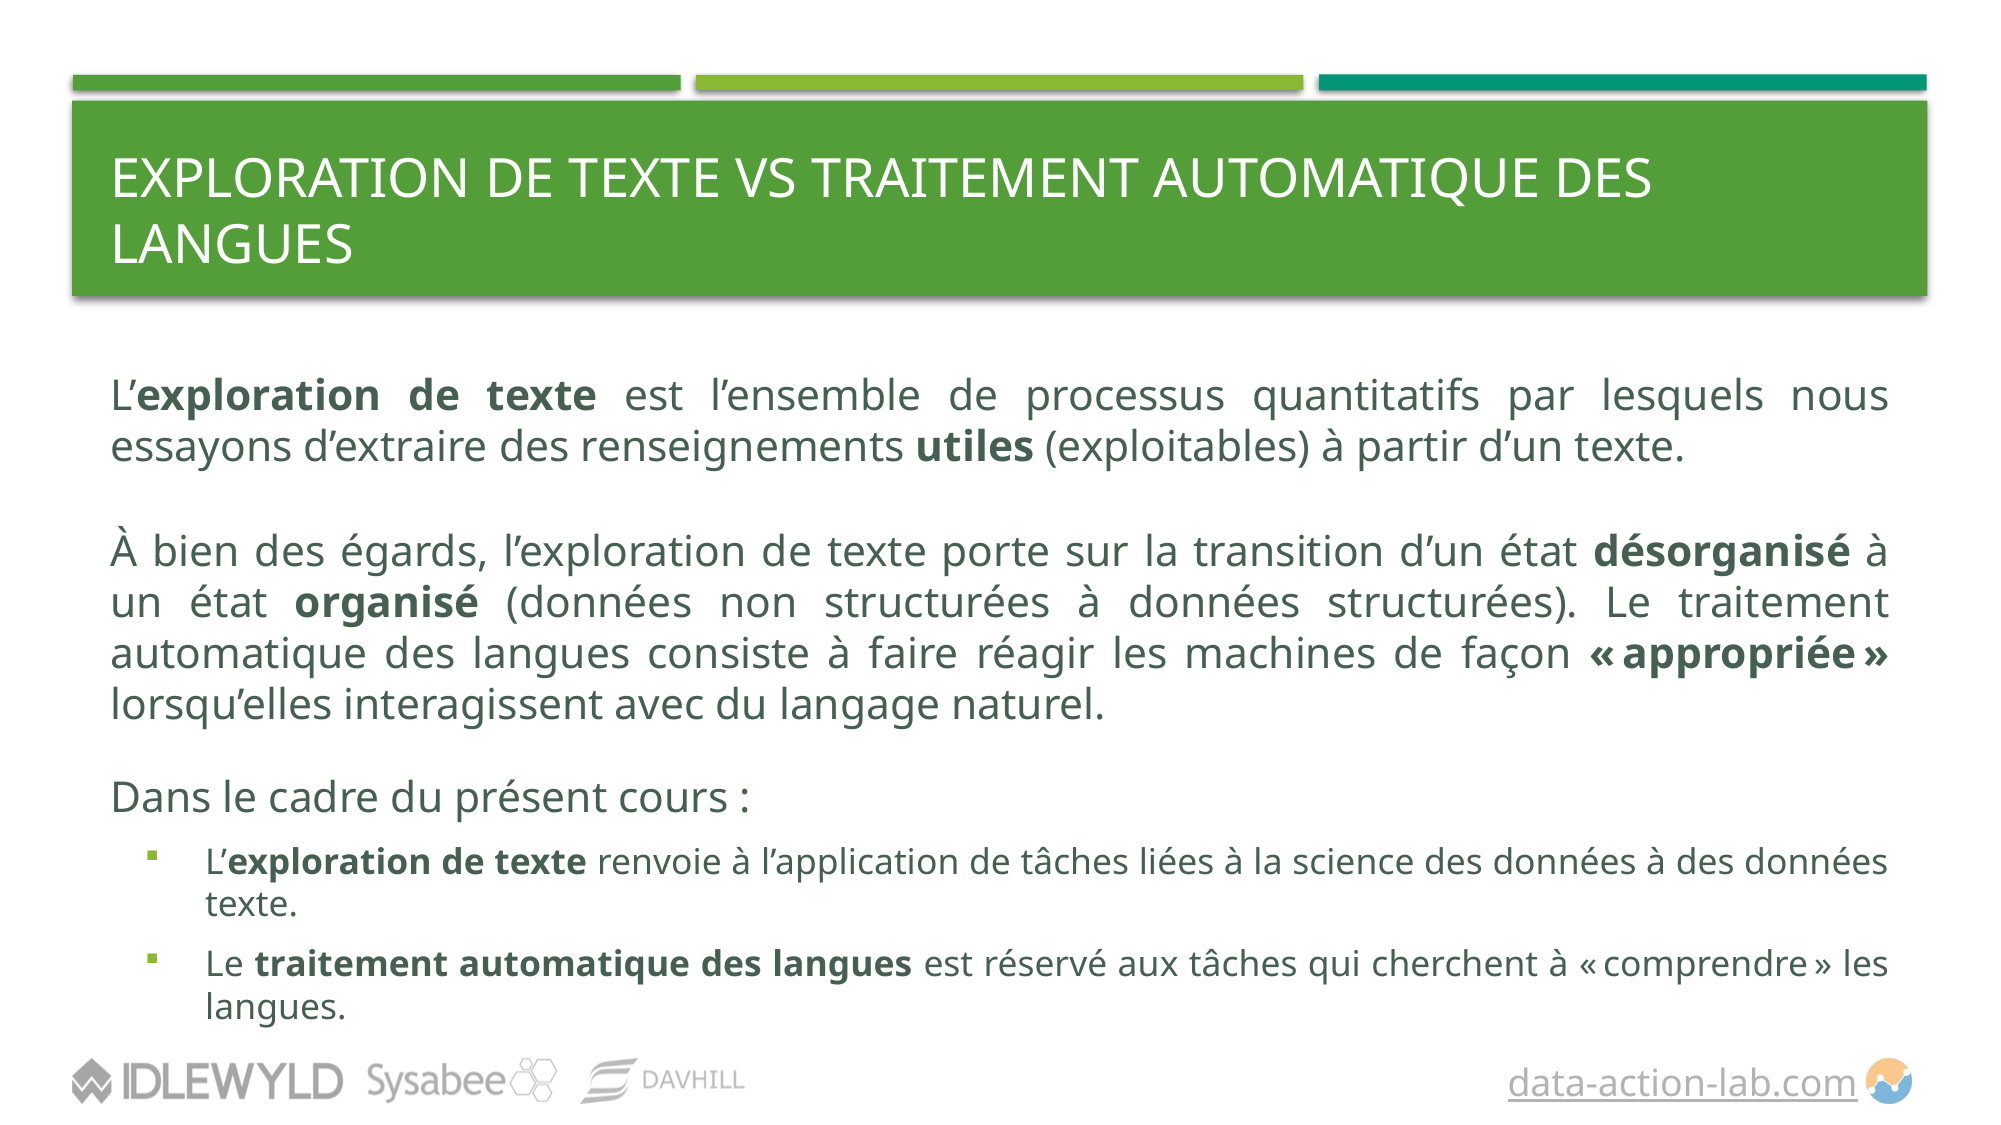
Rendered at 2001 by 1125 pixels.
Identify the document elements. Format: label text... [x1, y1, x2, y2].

title Exploration de texte VS Traitement automatique des langues [95, 115, 1905, 282]
picture [72, 1058, 745, 1104]
list L’exploration de texte est l’ensemble de processus quantitatifs par lesquels nous essayons d’extraire des renseignements utiles (exploitables) à partir d’un texte. À bien des égards, l’exploration de texte porte sur la transition d’un état désorganisé à un état organisé (données non structurées à données structurées). Le traitement automatique des langues consiste à faire réagir les machines de façon « appropriée » lorsqu’elles interagissent avec du langage naturel. Dans le cadre du présent cours : L’exploration de texte renvoie à l’application de tâches liées à la science des données à des données texte. Le traitement automatique des langues est réservé aux tâches qui cherchent à « comprendre » les langues. [95, 357, 1905, 1037]
